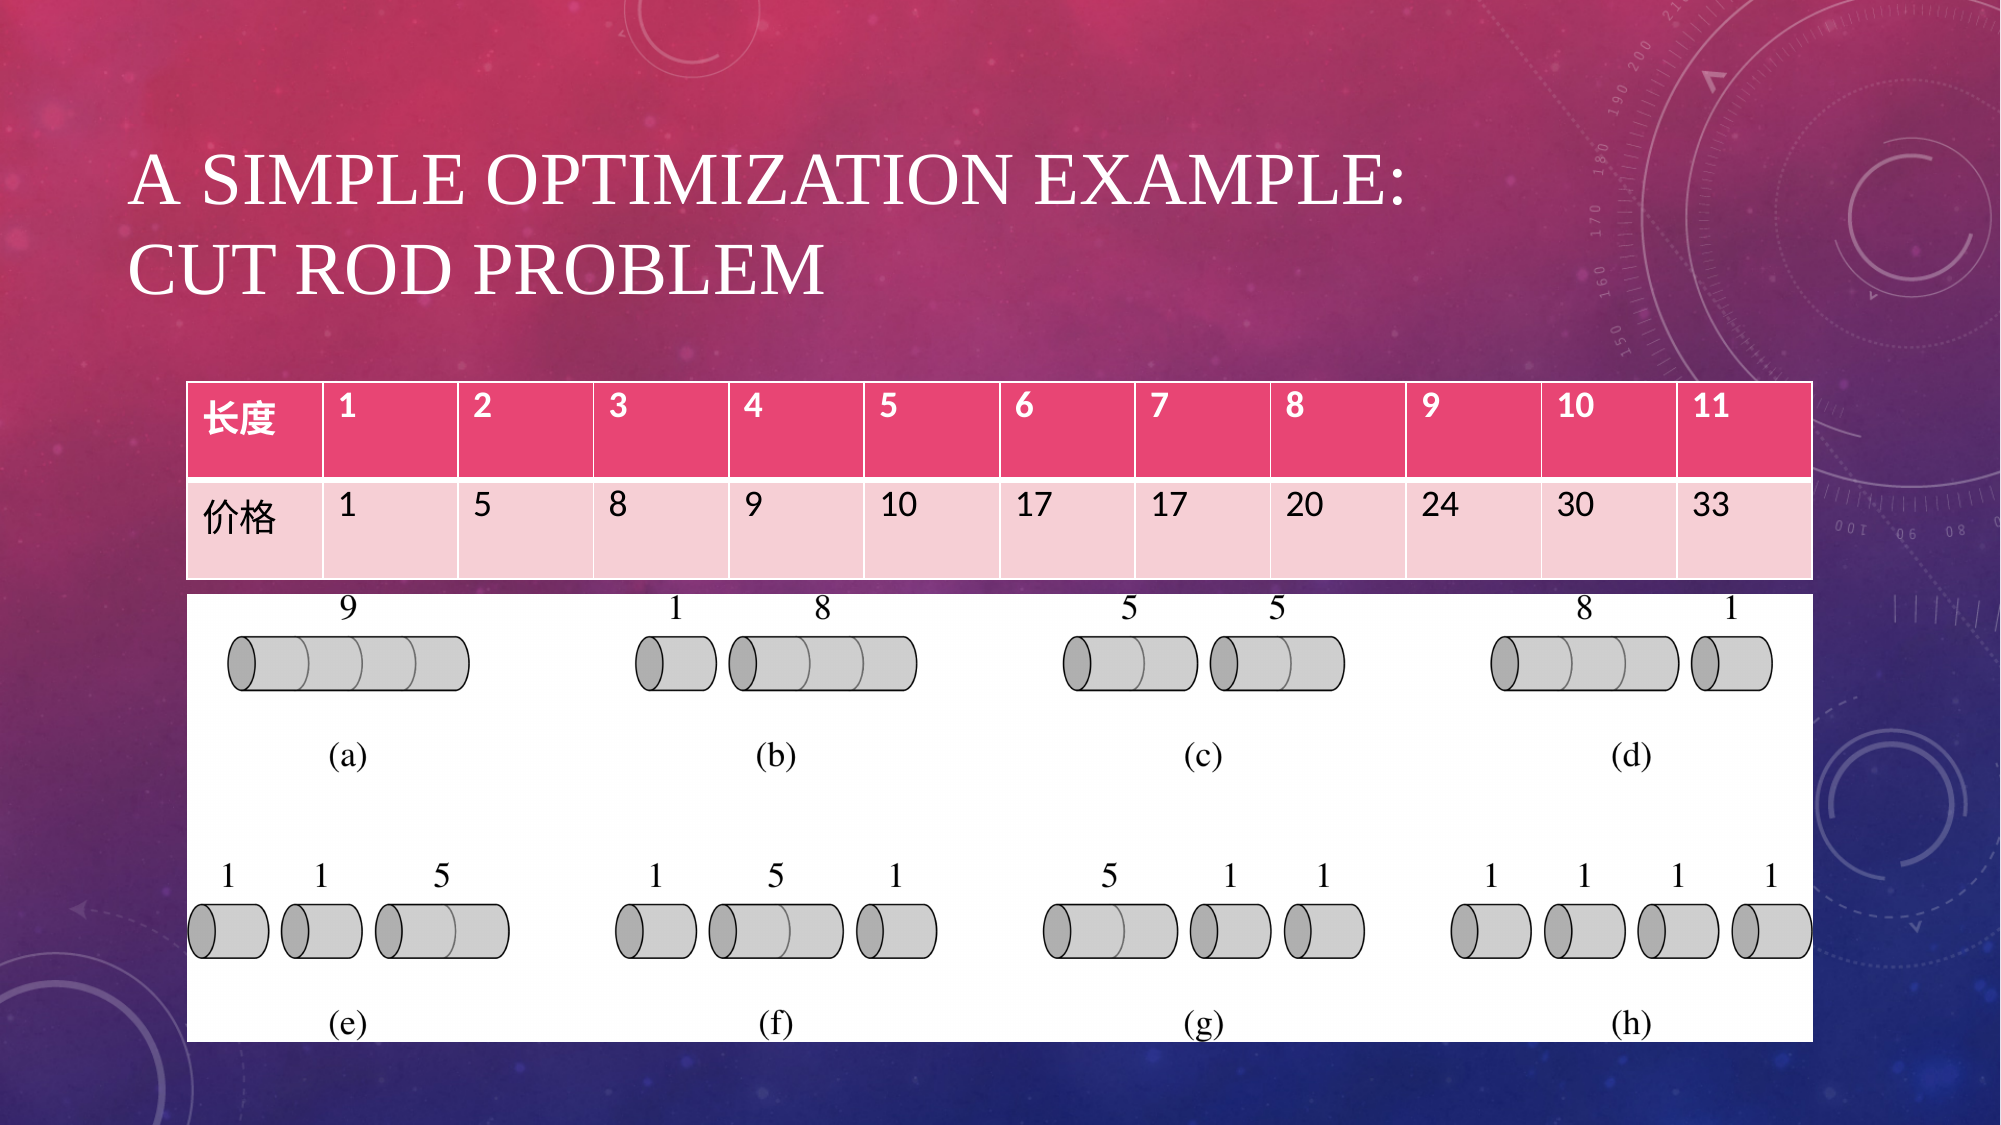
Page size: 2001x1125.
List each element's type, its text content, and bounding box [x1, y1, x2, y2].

table_header 10 [1542, 383, 1676, 477]
table_cell 17 [1136, 483, 1270, 578]
table_header 5 [865, 383, 999, 477]
table_header 1 [324, 383, 457, 477]
table_header 7 [1136, 383, 1270, 477]
table_header 11 [1678, 383, 1811, 477]
table_cell 8 [594, 483, 728, 578]
table_header 6 [1001, 383, 1134, 477]
table_cell 9 [730, 483, 863, 578]
title A simple optimization example: Cut rod problem [112, 99, 1775, 339]
table_header 8 [1271, 383, 1405, 477]
table_cell 价格 [188, 483, 322, 578]
table_header 9 [1407, 383, 1541, 477]
table_header 2 [459, 383, 593, 477]
table_header 4 [730, 383, 863, 477]
table_cell 1 [324, 483, 457, 578]
table_header 3 [594, 383, 728, 477]
table_cell 17 [1001, 483, 1134, 578]
table_cell 24 [1407, 483, 1541, 578]
table_cell 5 [459, 483, 593, 578]
table_header 长度 [188, 383, 322, 477]
table_cell 20 [1271, 483, 1405, 578]
table_cell 10 [865, 483, 999, 578]
table_cell 33 [1678, 483, 1811, 578]
table_cell 30 [1542, 483, 1676, 578]
picture [0, 0, 2001, 1125]
